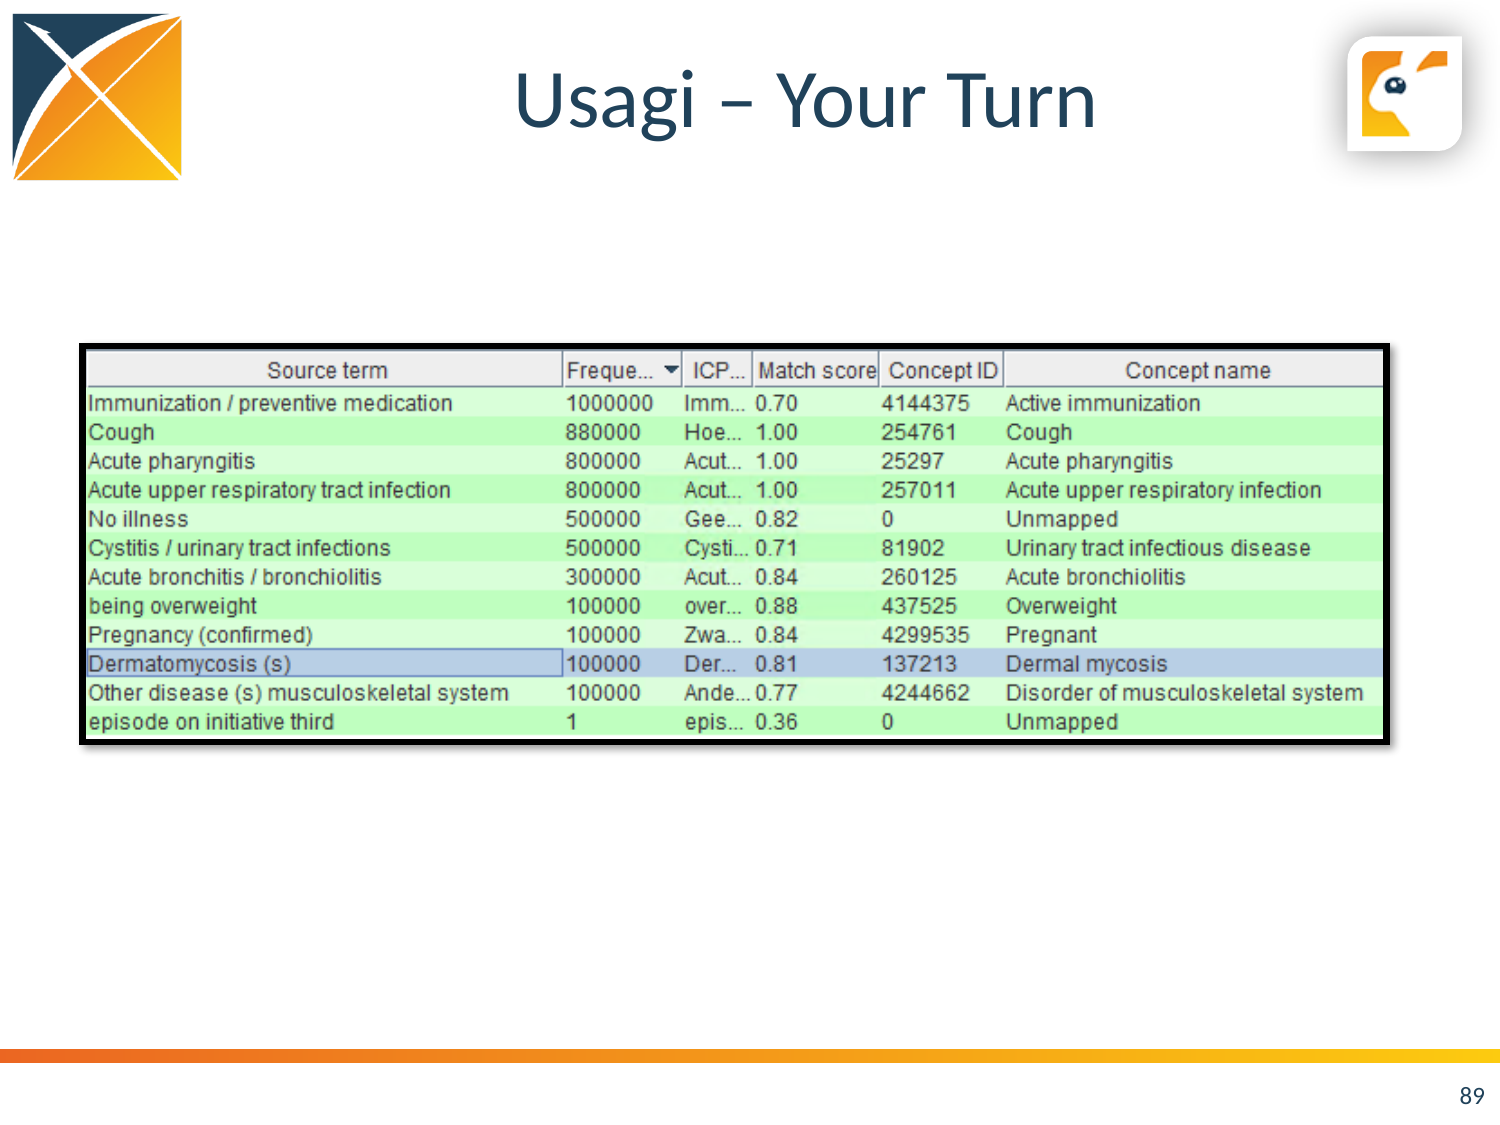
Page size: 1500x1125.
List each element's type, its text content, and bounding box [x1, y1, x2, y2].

picture [1354, 43, 1455, 144]
slide_number 89 [1149, 1065, 1500, 1125]
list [85, 348, 1384, 740]
picture [0, 0, 206, 200]
title Usagi – Your Turn [187, 24, 1340, 163]
